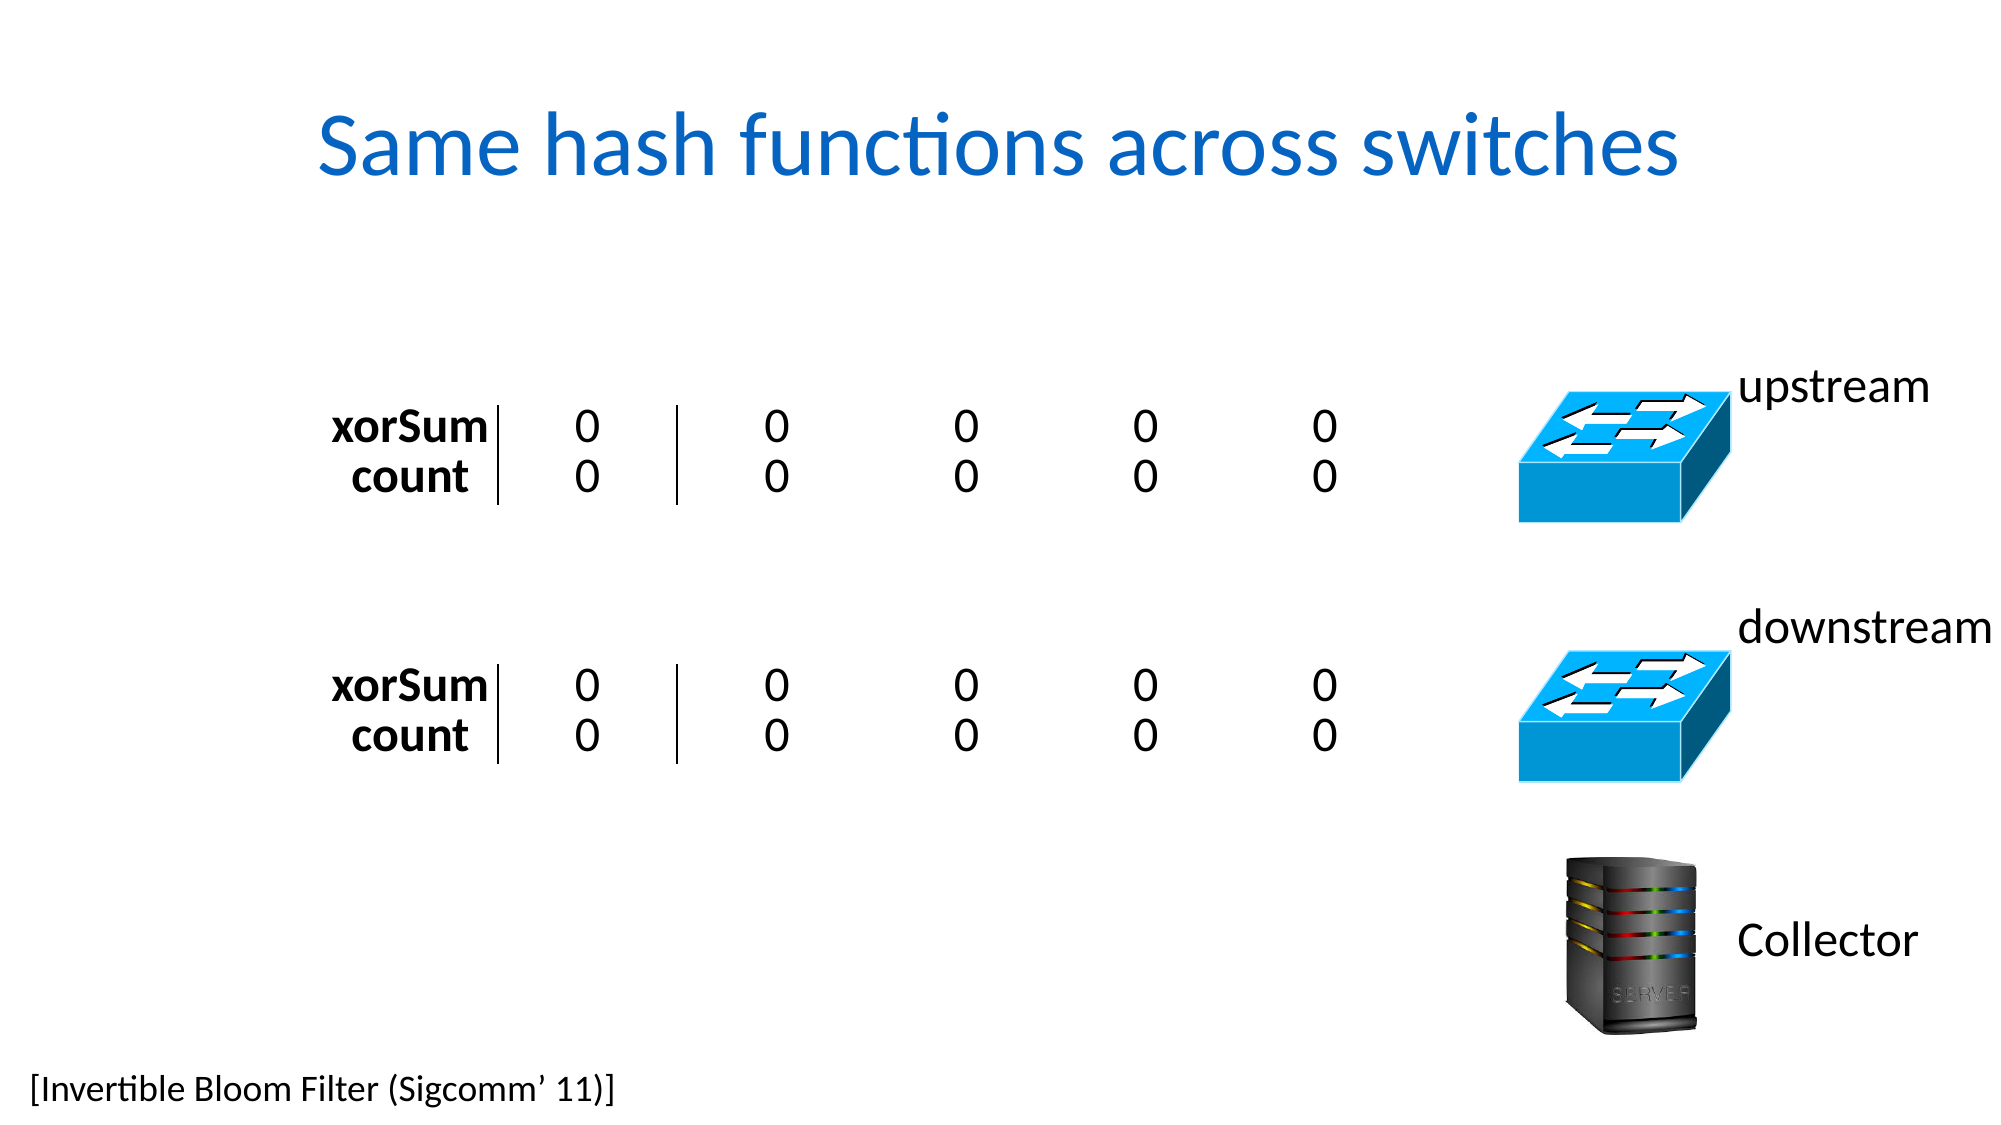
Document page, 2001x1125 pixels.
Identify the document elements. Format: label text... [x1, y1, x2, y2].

title Same hash functions across switches [99, 44, 1901, 233]
table_header 0 0 [678, 664, 877, 764]
table_header 0 0 [1056, 664, 1235, 764]
table_header 0 0 [1235, 664, 1415, 764]
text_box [1518, 345, 2000, 1035]
table_header 0 0 [1235, 405, 1415, 505]
table_header 0 0 [499, 664, 676, 764]
table_header 0 0 [1056, 405, 1235, 505]
table_header xorSum count [323, 405, 497, 505]
table_header 0 0 [499, 405, 676, 505]
table_header 0 0 [877, 405, 1056, 505]
text_box [Invertible Bloom Filter (Sigcomm’ 11)] [14, 1057, 632, 1117]
table_header 0 0 [877, 664, 1056, 764]
table_header xorSum count [323, 664, 497, 764]
table_header 0 0 [678, 405, 877, 505]
